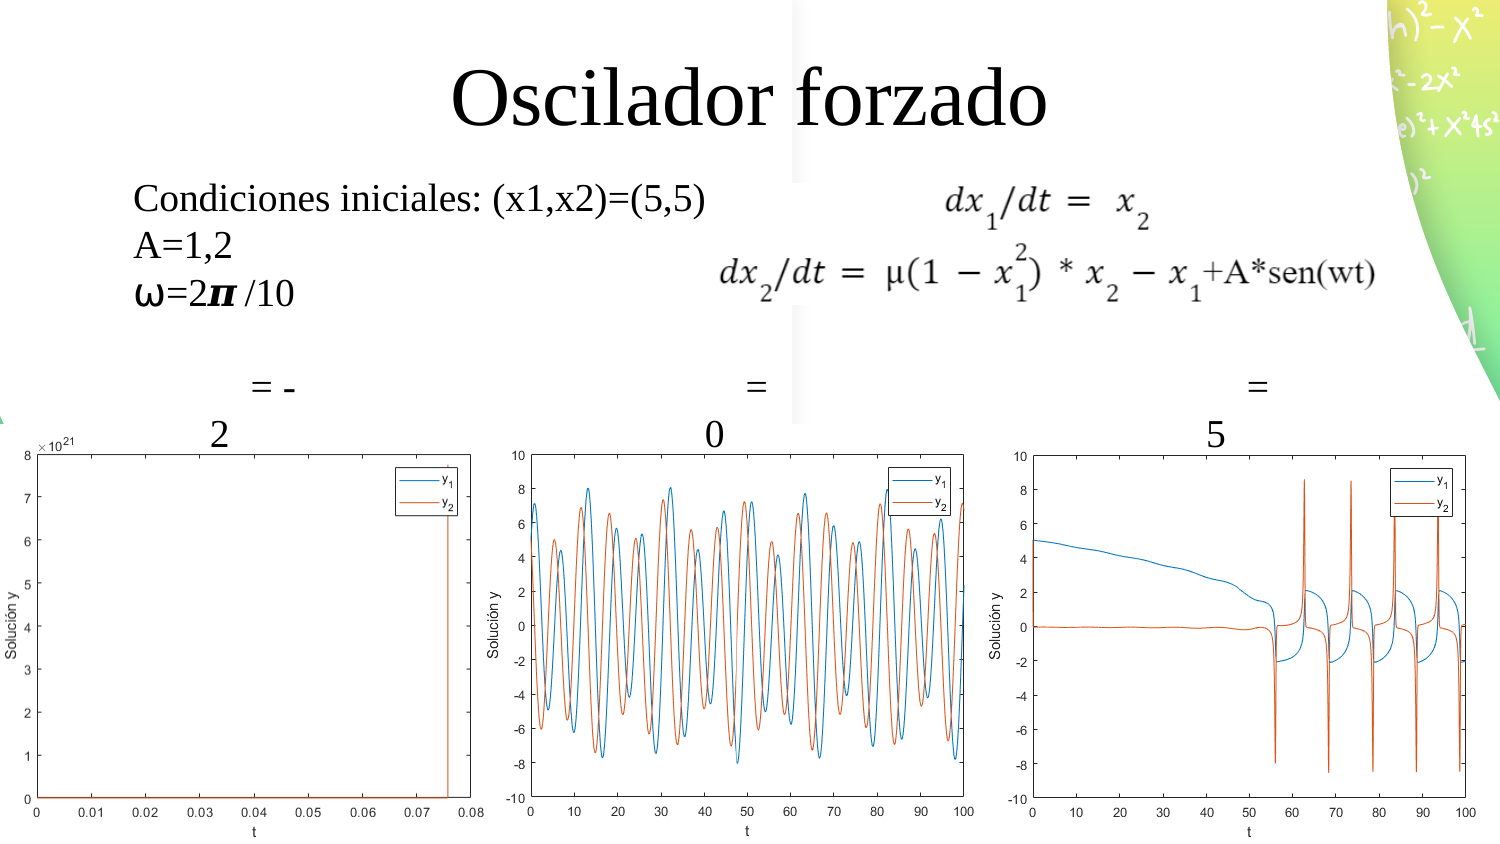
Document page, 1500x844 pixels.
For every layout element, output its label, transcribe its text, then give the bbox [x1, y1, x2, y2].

text_box 𝜇 = 0 [689, 345, 811, 422]
text_box 𝜇 = 5 [1191, 345, 1312, 423]
title Oscilador forzado [118, 26, 1382, 121]
picture [713, 183, 1383, 305]
picture [0, 423, 1500, 844]
text_box 𝜇 = -2 [194, 345, 329, 422]
text_box Condiciones iniciales: (x1,x2)=(5,5) A=1,2 ⍵=2𝝅/10 [118, 156, 860, 330]
